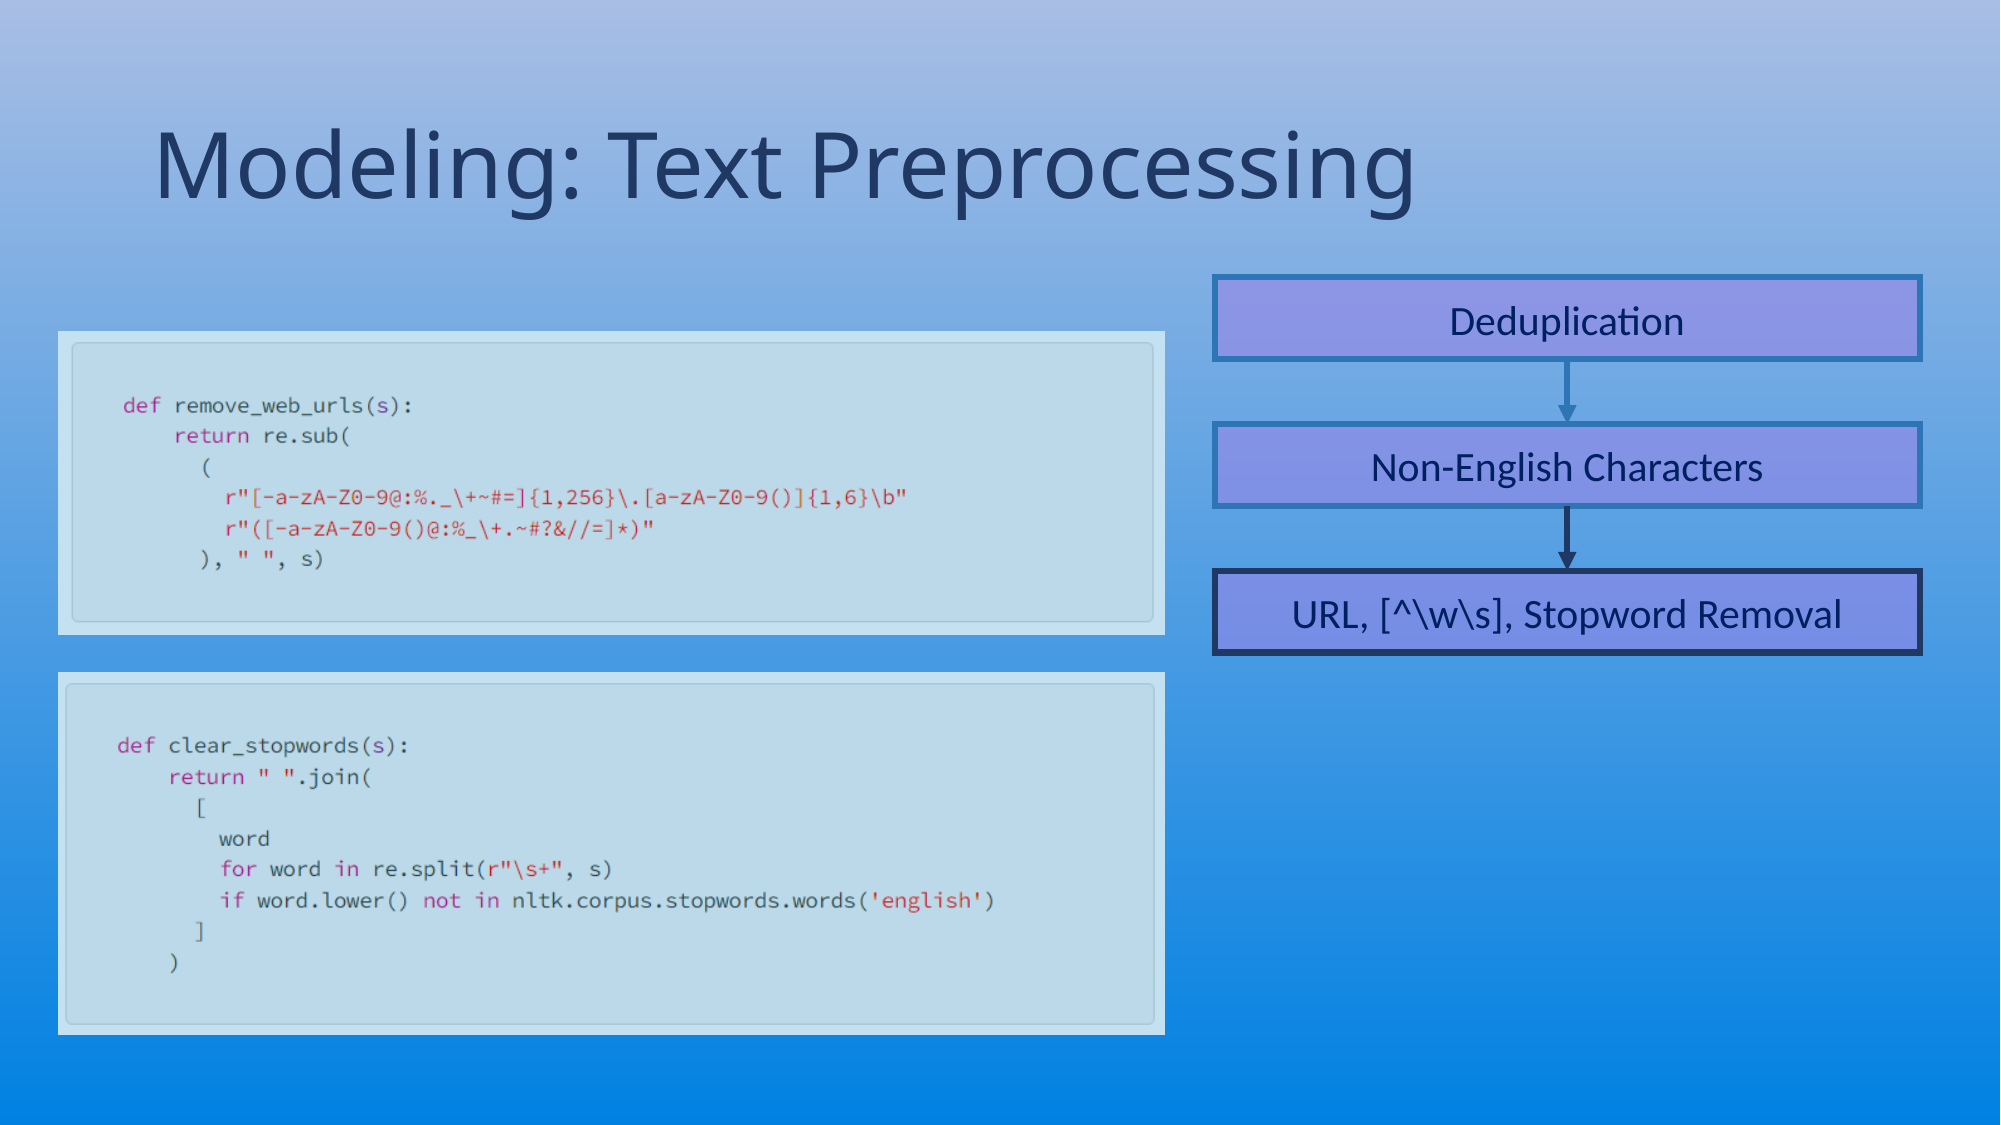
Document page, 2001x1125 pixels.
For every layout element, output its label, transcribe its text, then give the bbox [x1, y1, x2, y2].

text_box URL, [^\w\s], Stopword Removal [1214, 570, 1920, 653]
text_box Deduplication [1214, 277, 1920, 360]
title Modeling: Text Preprocessing [137, 59, 1863, 278]
picture [57, 331, 1165, 635]
picture [57, 672, 1165, 1036]
text_box Non-English Characters [1214, 423, 1920, 506]
